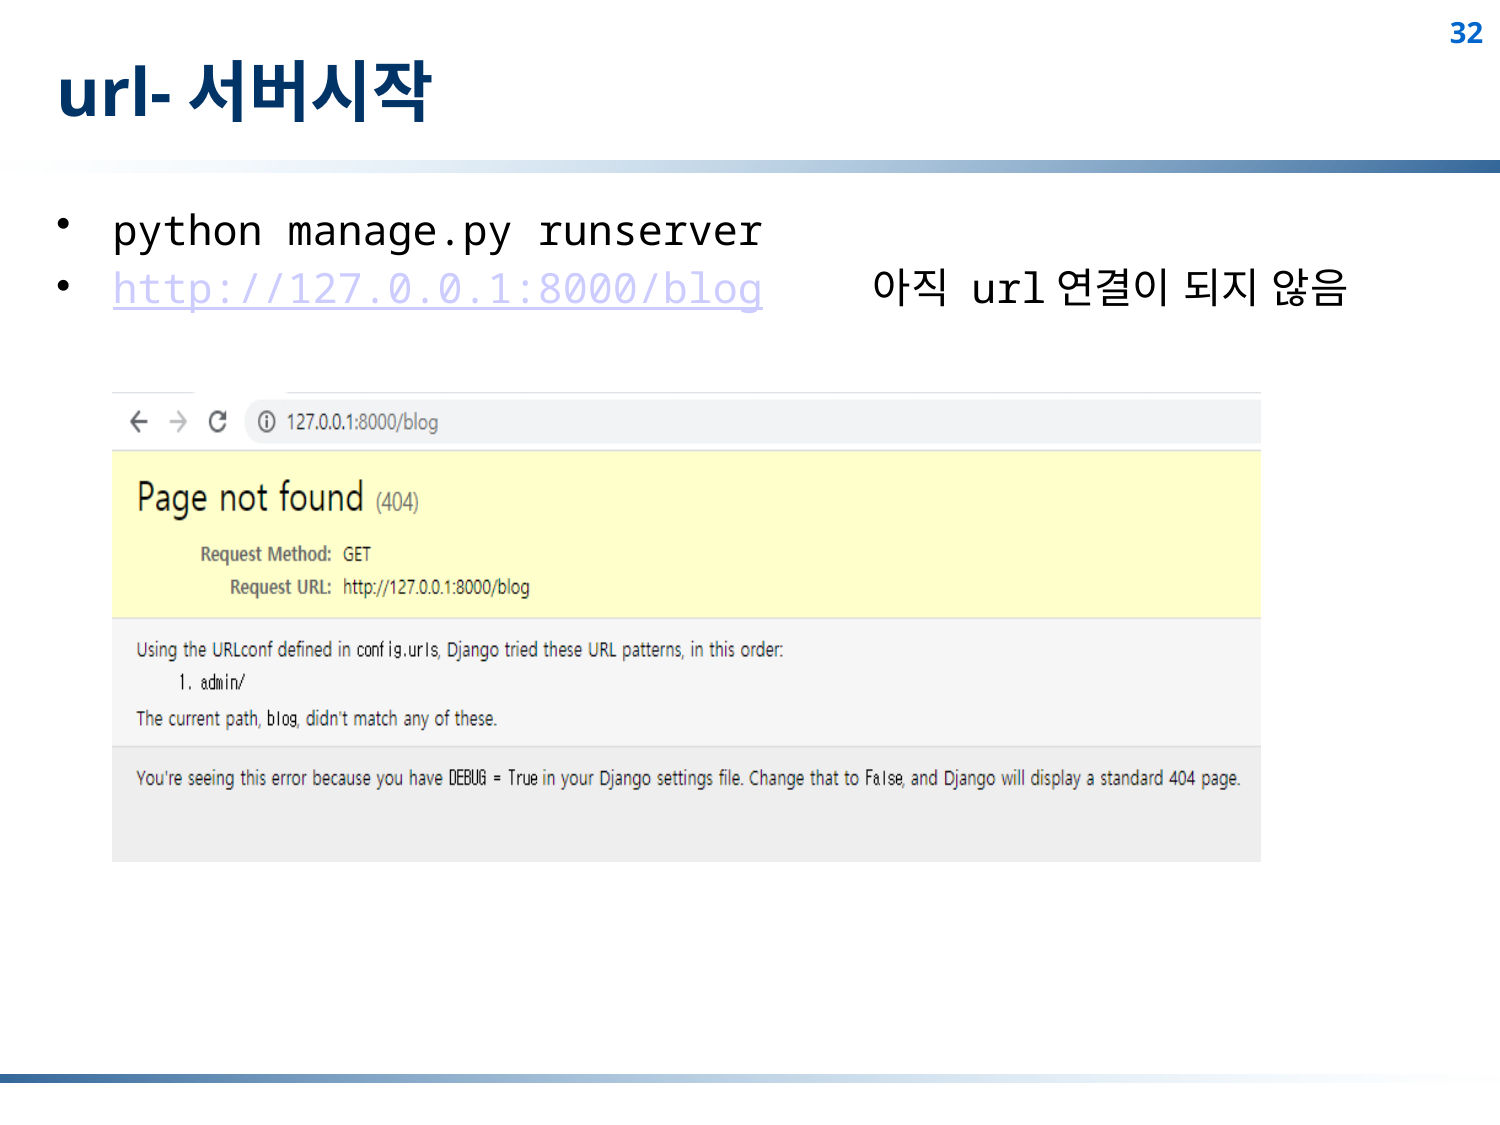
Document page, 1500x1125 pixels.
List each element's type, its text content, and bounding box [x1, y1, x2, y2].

title url-서버시작 [41, 19, 1424, 161]
picture [111, 392, 1261, 862]
list python manage.py runserver http://127.0.0.1:8000/blog 아직 url연결이 되지 않음 [41, 196, 1459, 1059]
